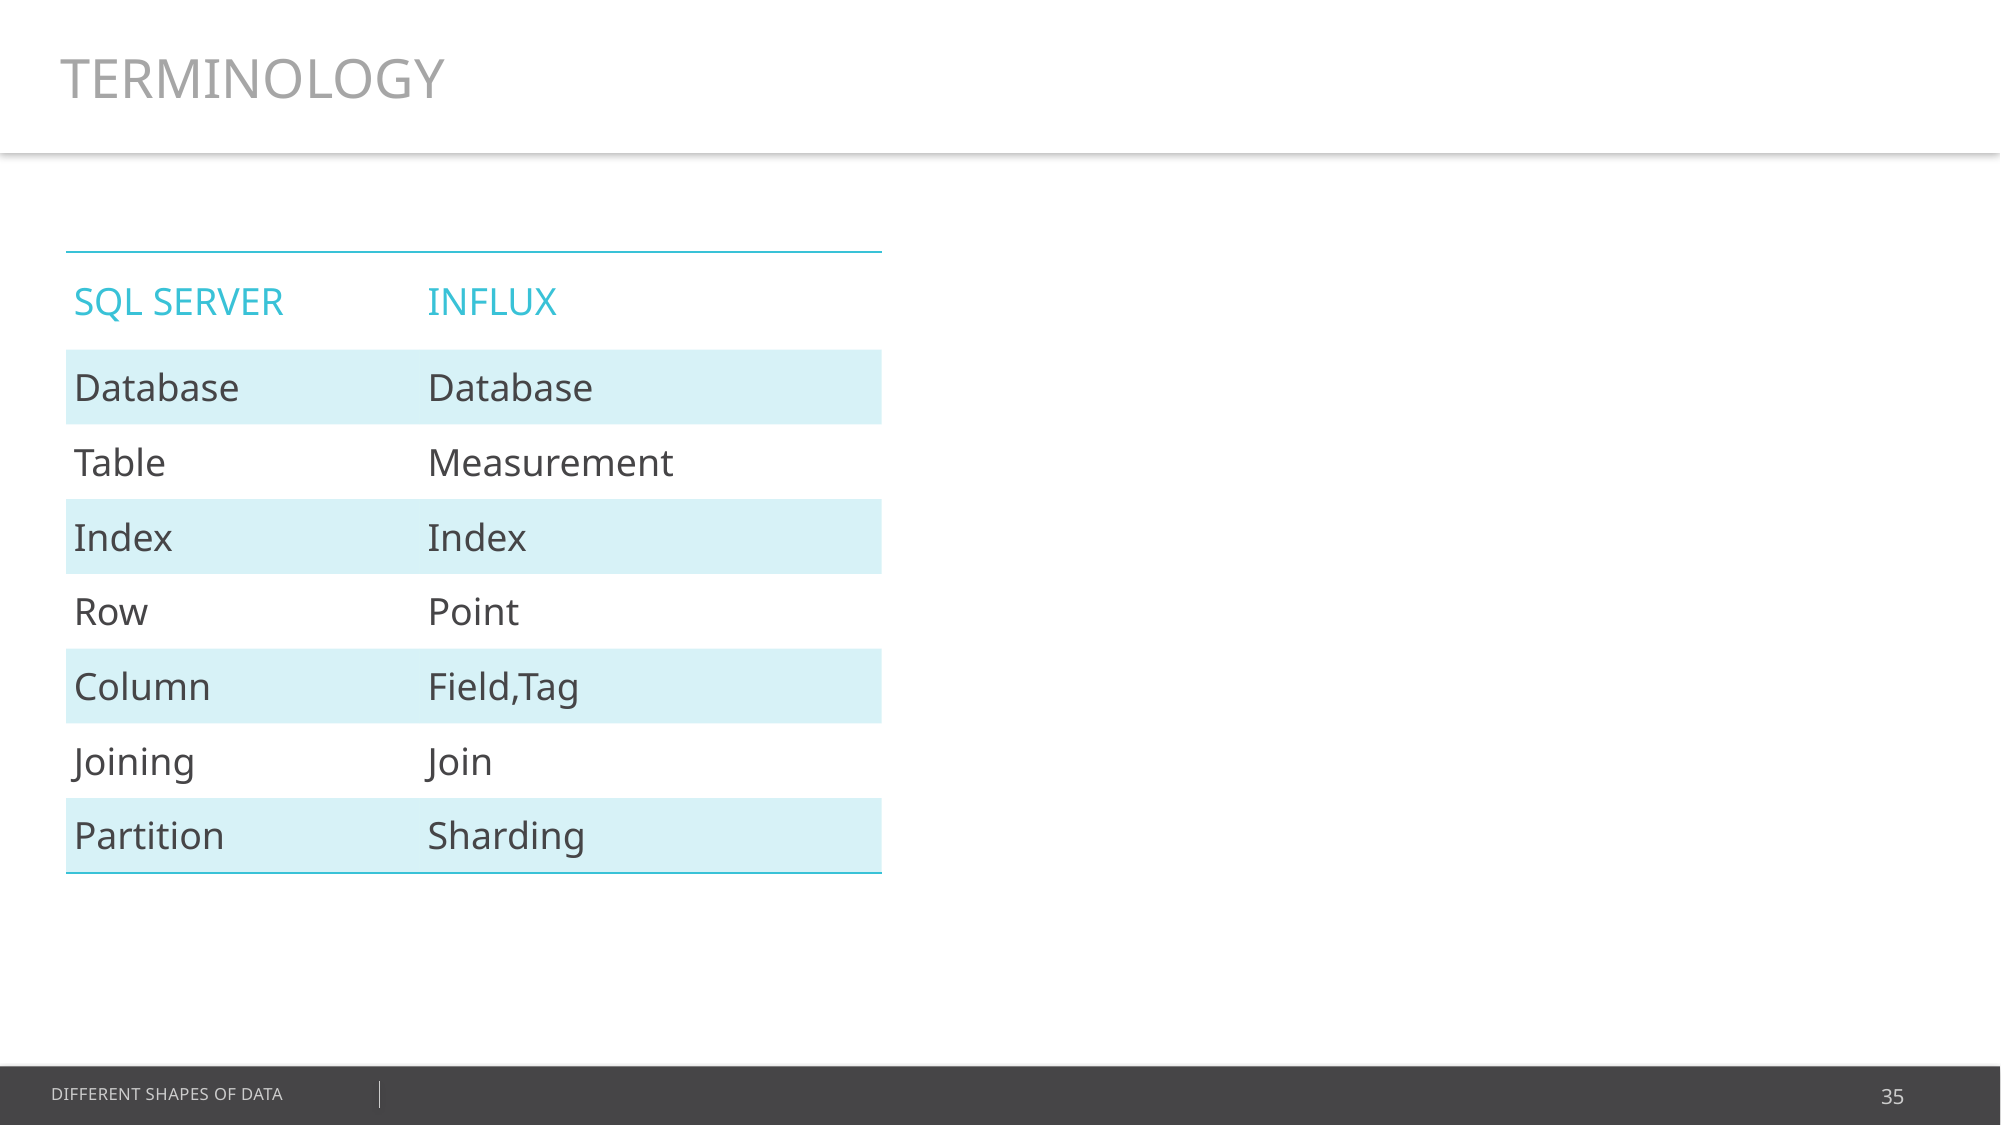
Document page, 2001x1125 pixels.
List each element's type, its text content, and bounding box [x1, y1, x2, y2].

table_cell Join [420, 723, 882, 798]
table_cell Row [66, 574, 420, 649]
table_cell Joining [66, 723, 420, 798]
table_cell Index [66, 499, 420, 574]
table_header INFLUX [420, 253, 882, 350]
table_cell Point [420, 574, 882, 649]
table_cell Measurement [420, 424, 882, 499]
table_cell Field,Tag [420, 649, 882, 723]
table_cell Partition [66, 798, 420, 872]
table_header SQL SERVER [66, 253, 420, 350]
table_cell Index [420, 499, 882, 574]
table_cell Table [66, 424, 420, 499]
table_cell Sharding [420, 798, 882, 872]
table_cell Column [66, 649, 420, 723]
list TERMINOLOGY [0, 0, 2000, 153]
table_cell Database [66, 350, 420, 424]
table_cell Database [420, 350, 882, 424]
